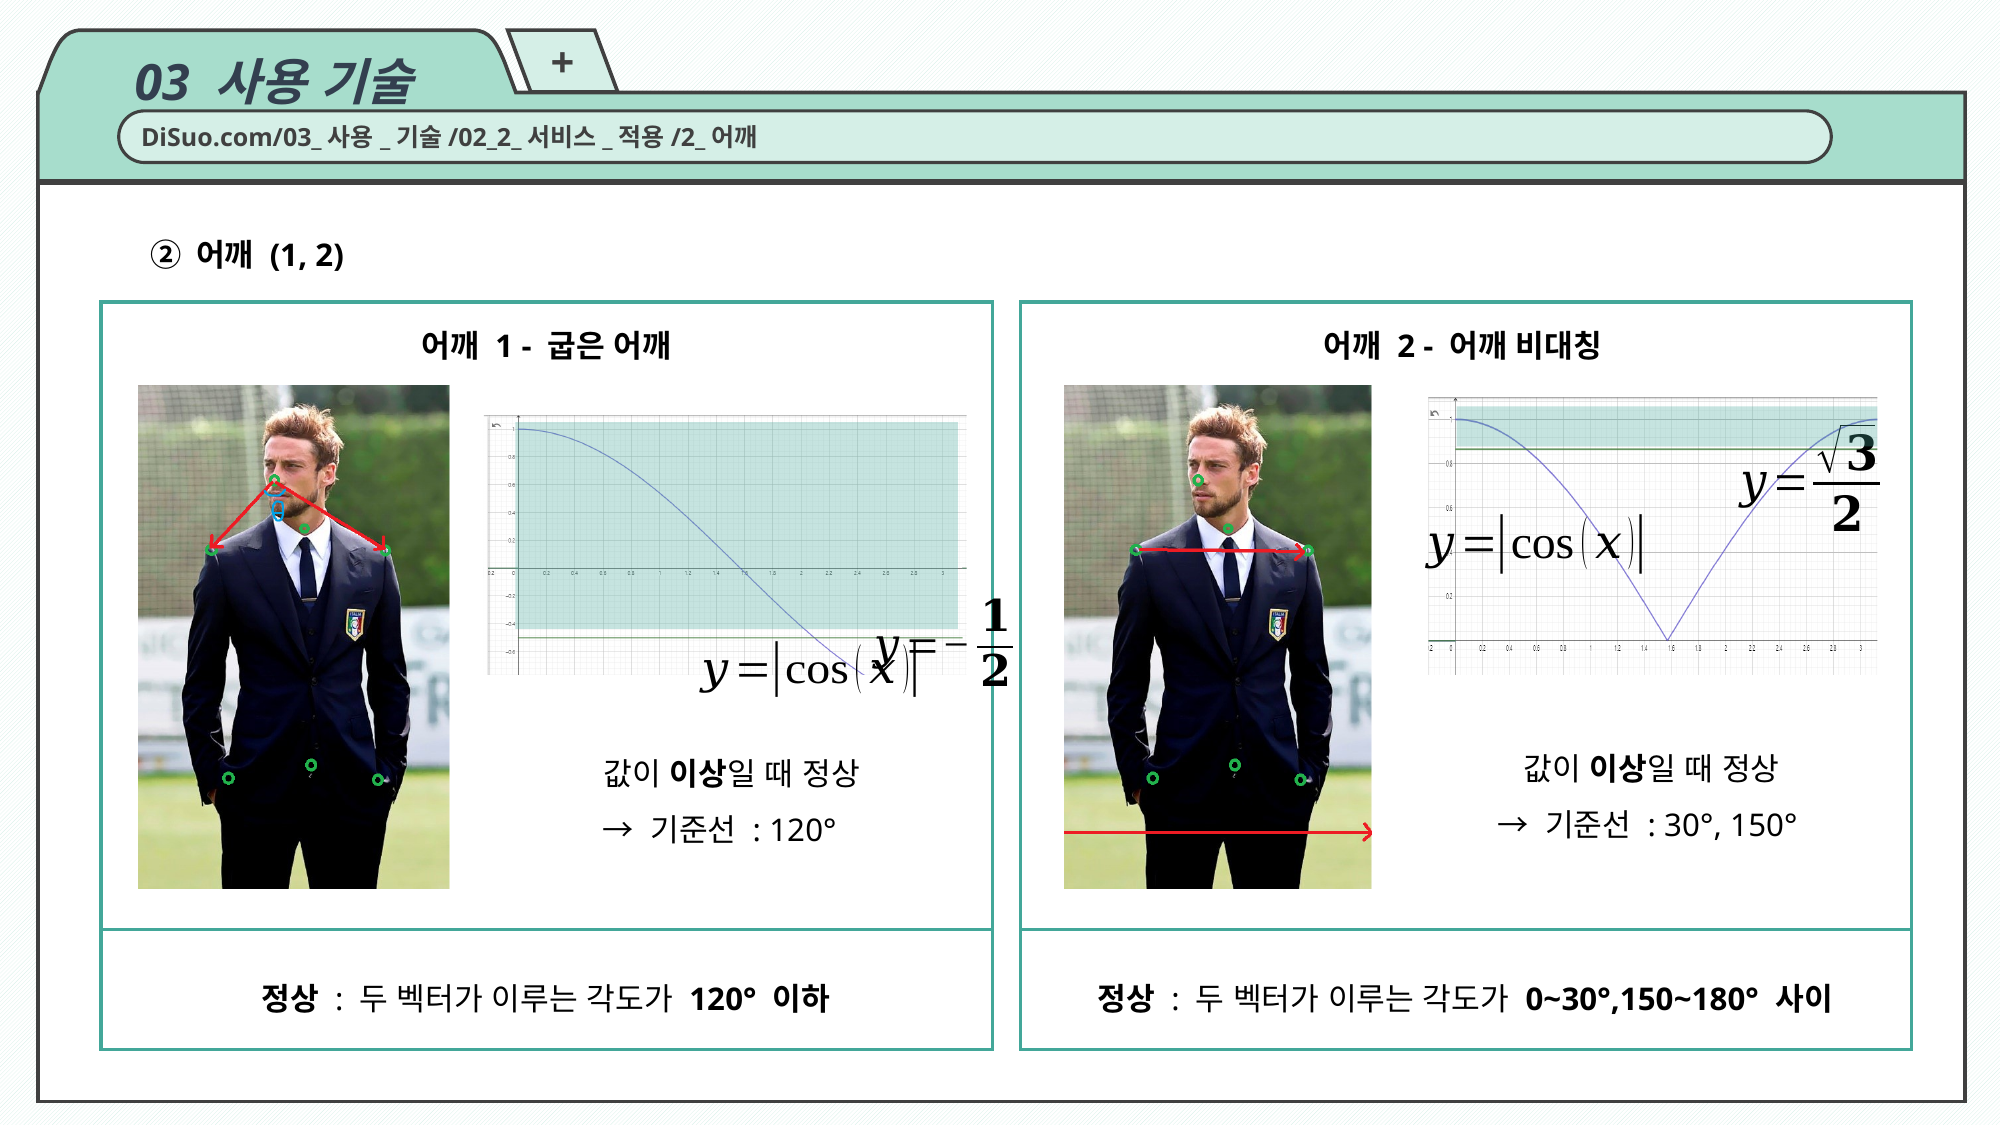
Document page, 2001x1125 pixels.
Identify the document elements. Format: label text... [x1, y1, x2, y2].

text_box ② 어깨 (1, 2) [135, 208, 473, 280]
text_box 0 [37, 183, 1966, 1103]
text_box DiSuo.com/03_사용_기술/02_2_서비스_적용/2_어깨 [117, 109, 1833, 164]
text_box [483, 415, 1016, 700]
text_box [1017, 300, 1912, 1050]
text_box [101, 301, 993, 1050]
picture [138, 385, 450, 889]
text_box + [506, 29, 620, 93]
text_box [36, 29, 1967, 183]
text_box 03 사용 기술 [82, 12, 465, 118]
